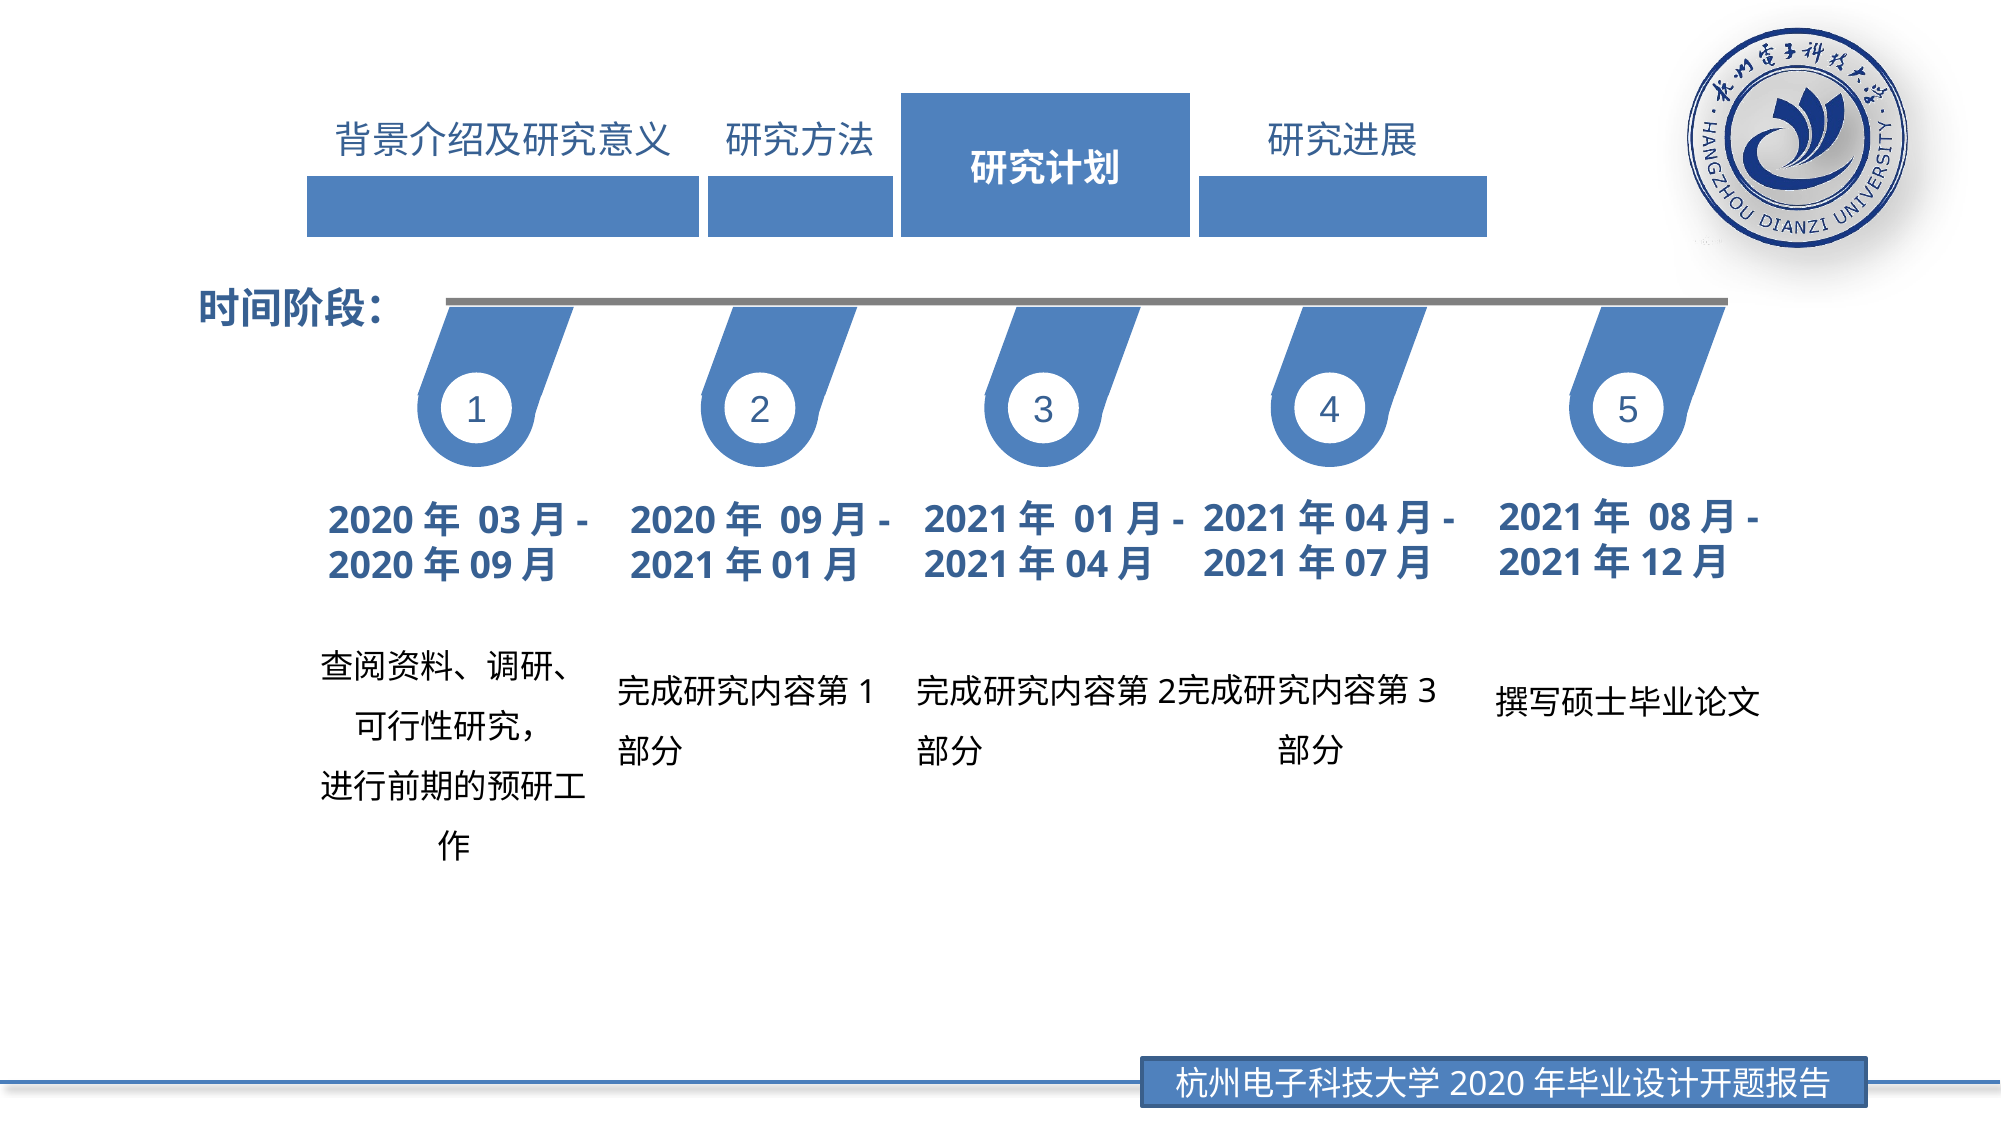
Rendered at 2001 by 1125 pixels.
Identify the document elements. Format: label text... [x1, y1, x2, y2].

text_box 2021年 01月- 2021年04月 [909, 487, 1188, 592]
table_header 研究进展 [1199, 93, 1487, 167]
text_box 2020年 09月- 2021年01月 [615, 488, 906, 594]
text_box 完成研究内容第2部分 [902, 642, 1202, 778]
table_header 研究方法 [708, 93, 893, 167]
text_box 时间阶段： [183, 274, 423, 339]
table_cell [708, 176, 893, 237]
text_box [984, 306, 1142, 468]
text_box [1568, 306, 1726, 468]
text_box 2021年04月- 2021年07月 [1188, 486, 1470, 592]
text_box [700, 306, 858, 468]
text_box 完成研究内容第3部分 [1161, 641, 1461, 777]
text_box 2020年 03月- 2020年09月 [313, 488, 604, 594]
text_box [417, 306, 575, 468]
text_box 完成研究内容第1部分 [602, 642, 902, 778]
table_header 背景介绍及研究意义 [307, 93, 699, 167]
table_cell [1199, 176, 1487, 237]
text_box 查阅资料、调研、可行性研究， 进行前期的预研工作 [294, 617, 613, 873]
table_header 研究计划 [901, 93, 1190, 237]
picture [1679, 19, 1916, 256]
table_cell [307, 176, 699, 237]
text_box 2021年 08月- 2021年12月 [1483, 485, 1774, 591]
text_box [1270, 306, 1428, 468]
text_box [444, 296, 1730, 307]
text_box 撰写硕士毕业论文 [1478, 654, 1778, 729]
